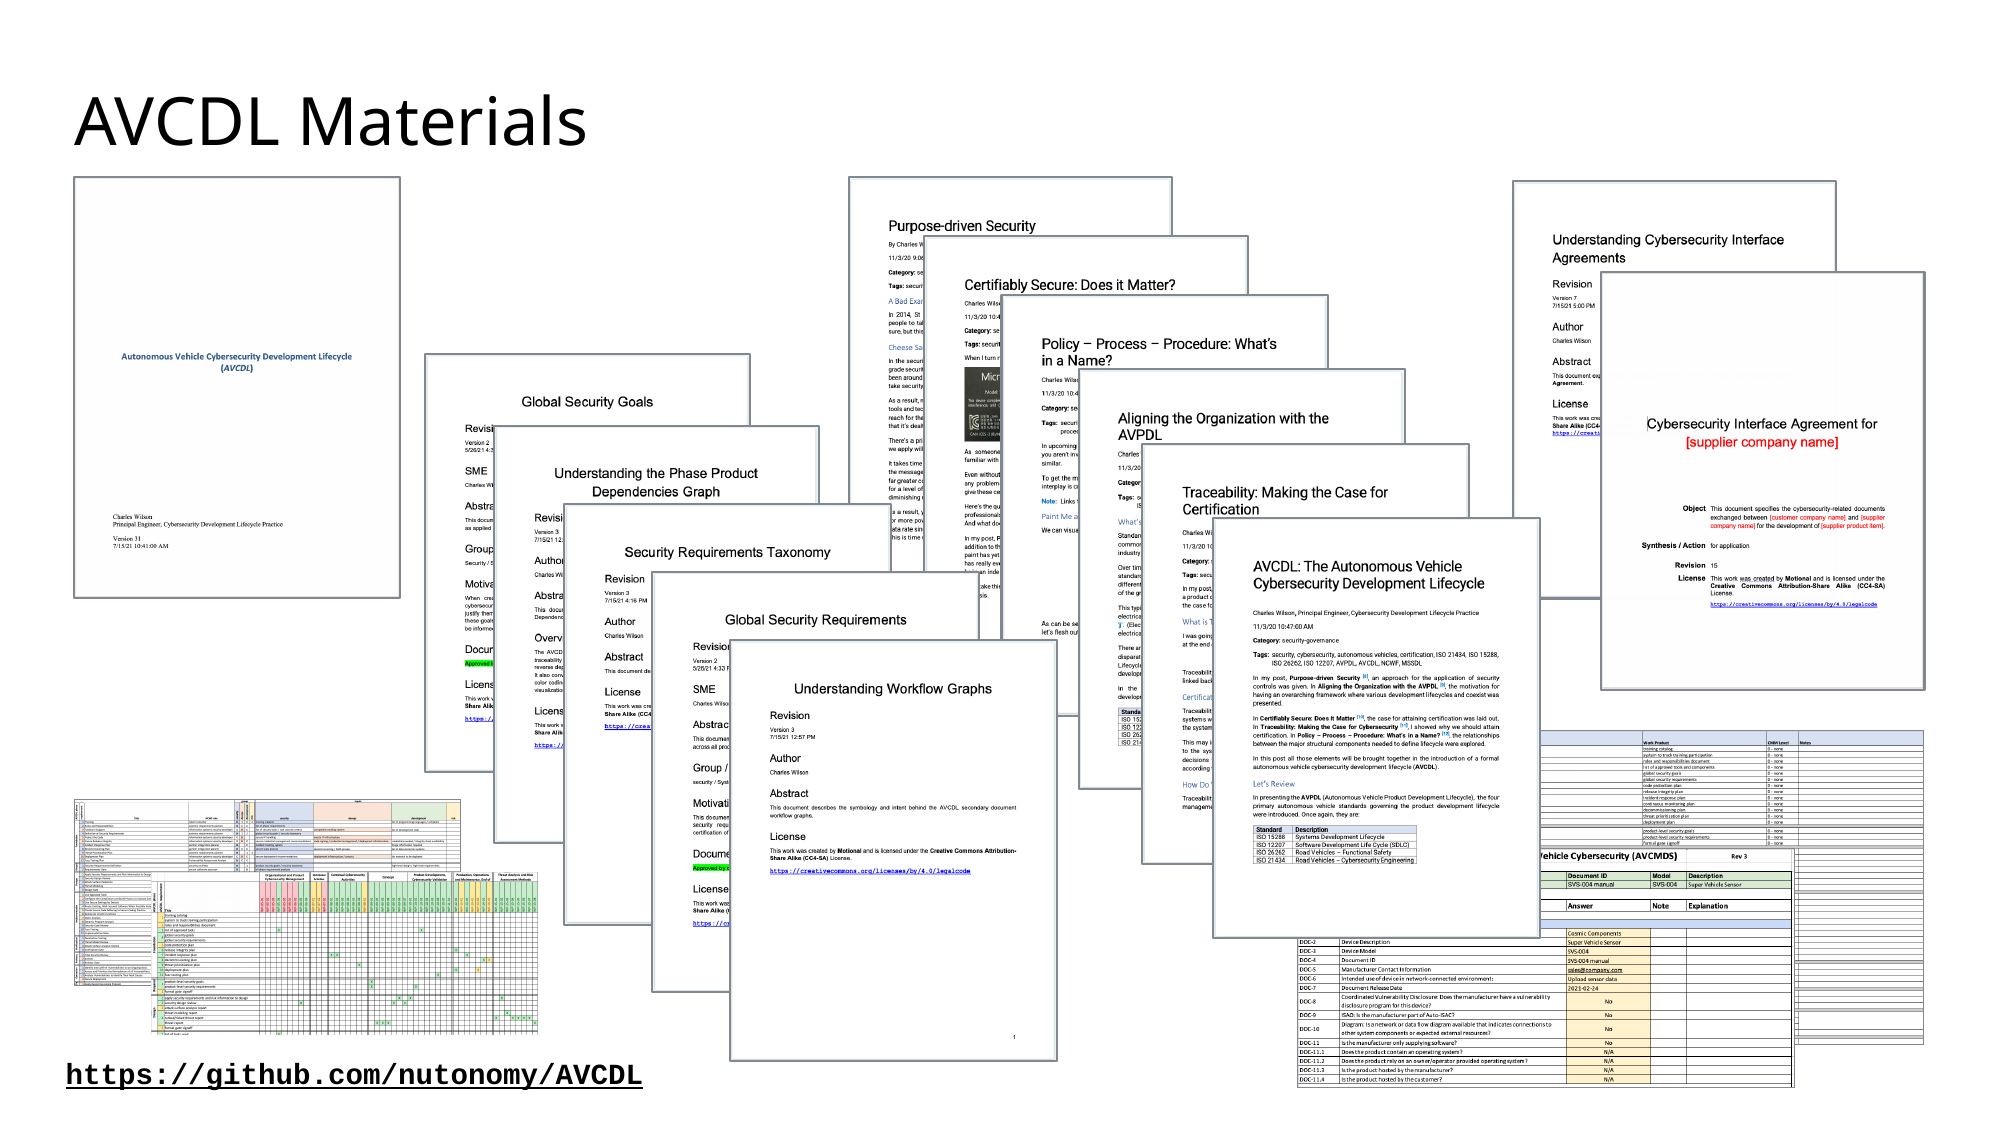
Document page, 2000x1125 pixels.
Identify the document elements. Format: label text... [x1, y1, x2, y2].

text_box https://github.com/nutonomy/AVCDL [50, 1047, 676, 1098]
picture [74, 177, 400, 597]
title AVCDL Materials [74, 75, 1925, 162]
picture [74, 799, 538, 1035]
picture [425, 177, 1924, 1088]
